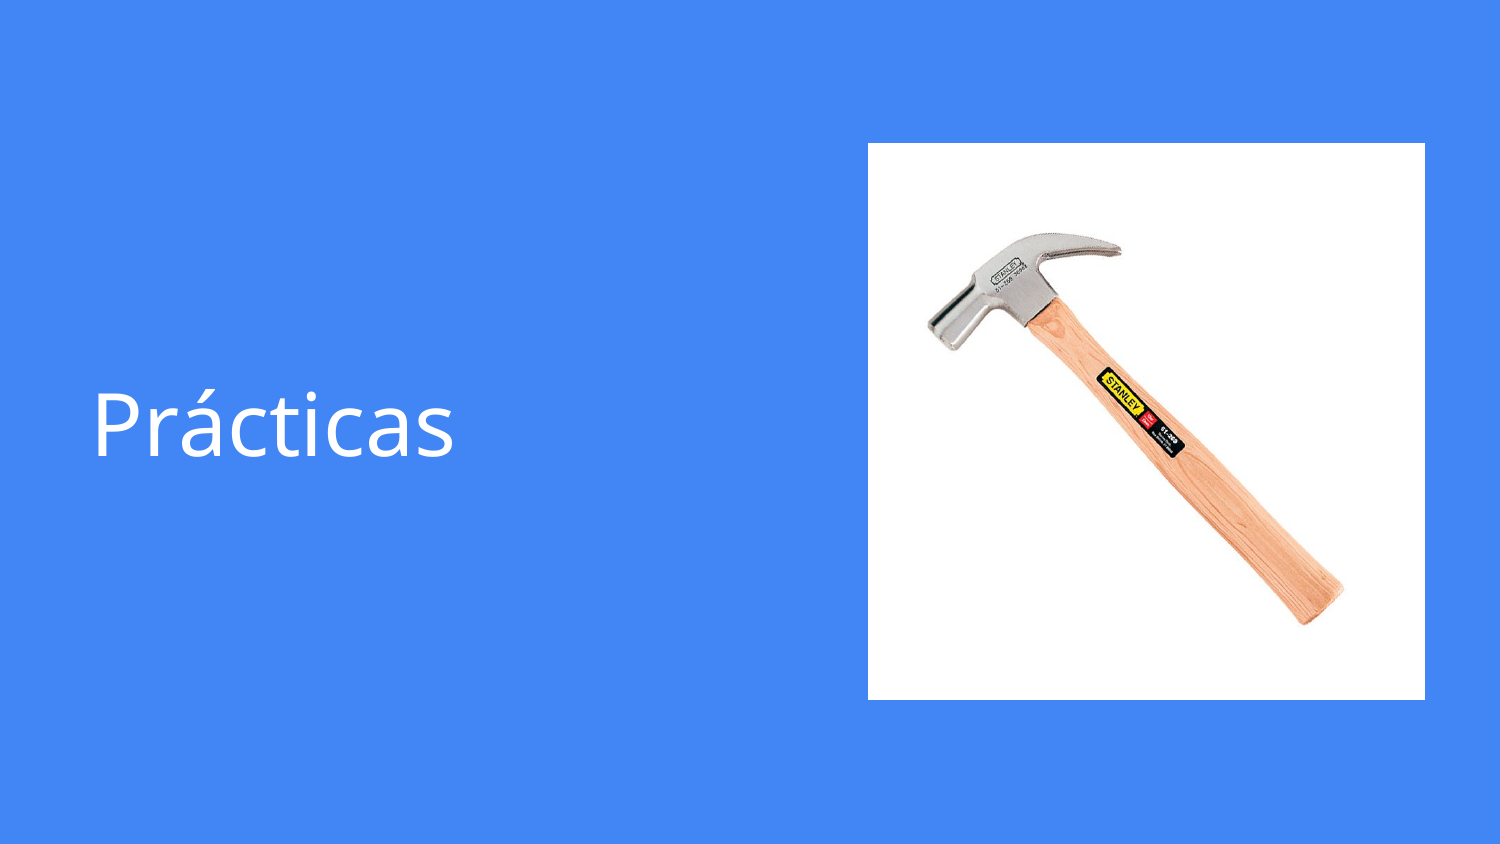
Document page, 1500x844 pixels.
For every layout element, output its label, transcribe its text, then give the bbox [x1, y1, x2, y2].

title Prácticas [75, 338, 862, 505]
picture [867, 143, 1425, 701]
